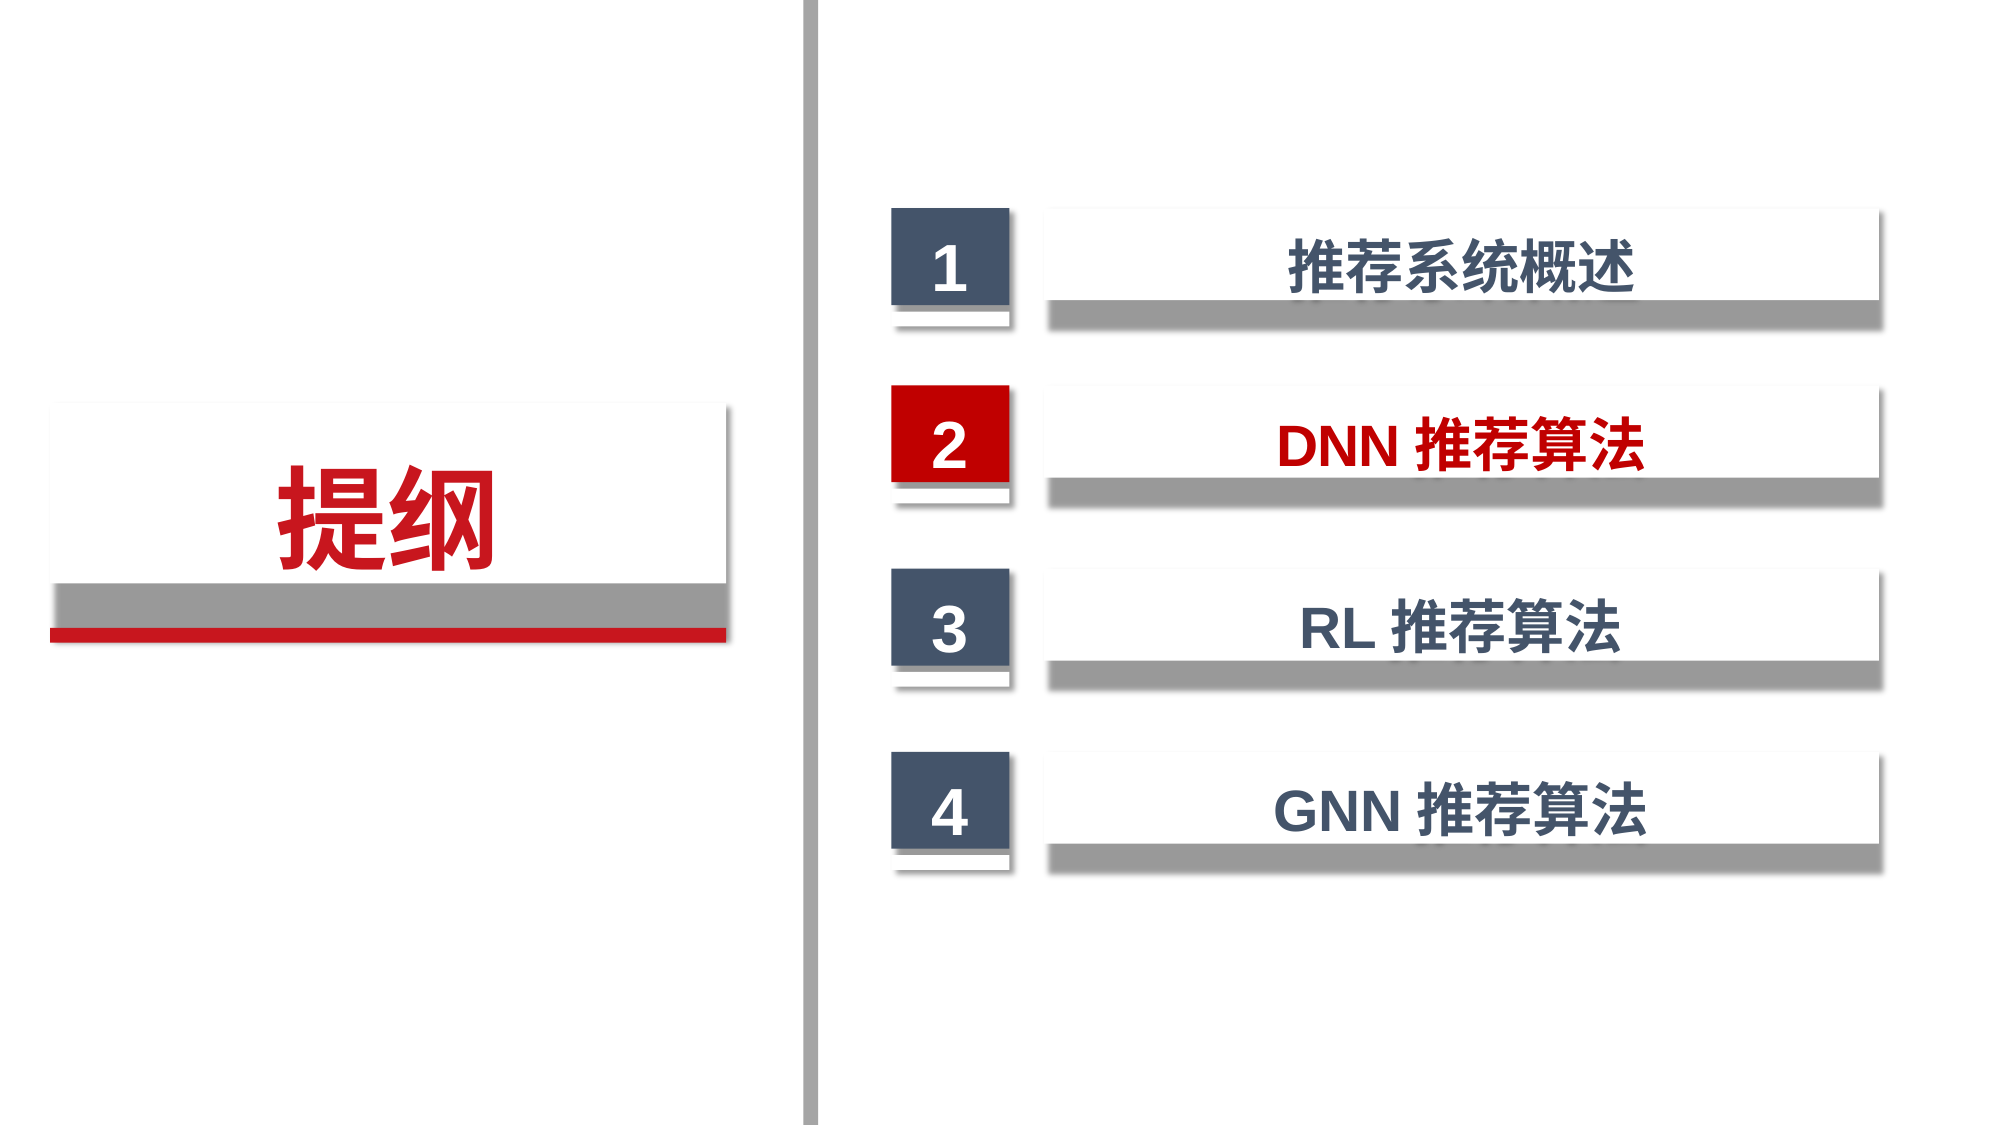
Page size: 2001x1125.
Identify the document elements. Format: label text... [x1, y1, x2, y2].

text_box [890, 564, 1893, 713]
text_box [886, 311, 1023, 383]
text_box 提纲 [50, 402, 727, 584]
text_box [890, 381, 1893, 530]
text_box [886, 203, 1023, 310]
picture [46, 398, 739, 652]
picture [1040, 203, 1892, 352]
text_box 推荐系统概述 [1043, 208, 1879, 301]
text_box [890, 747, 1893, 896]
